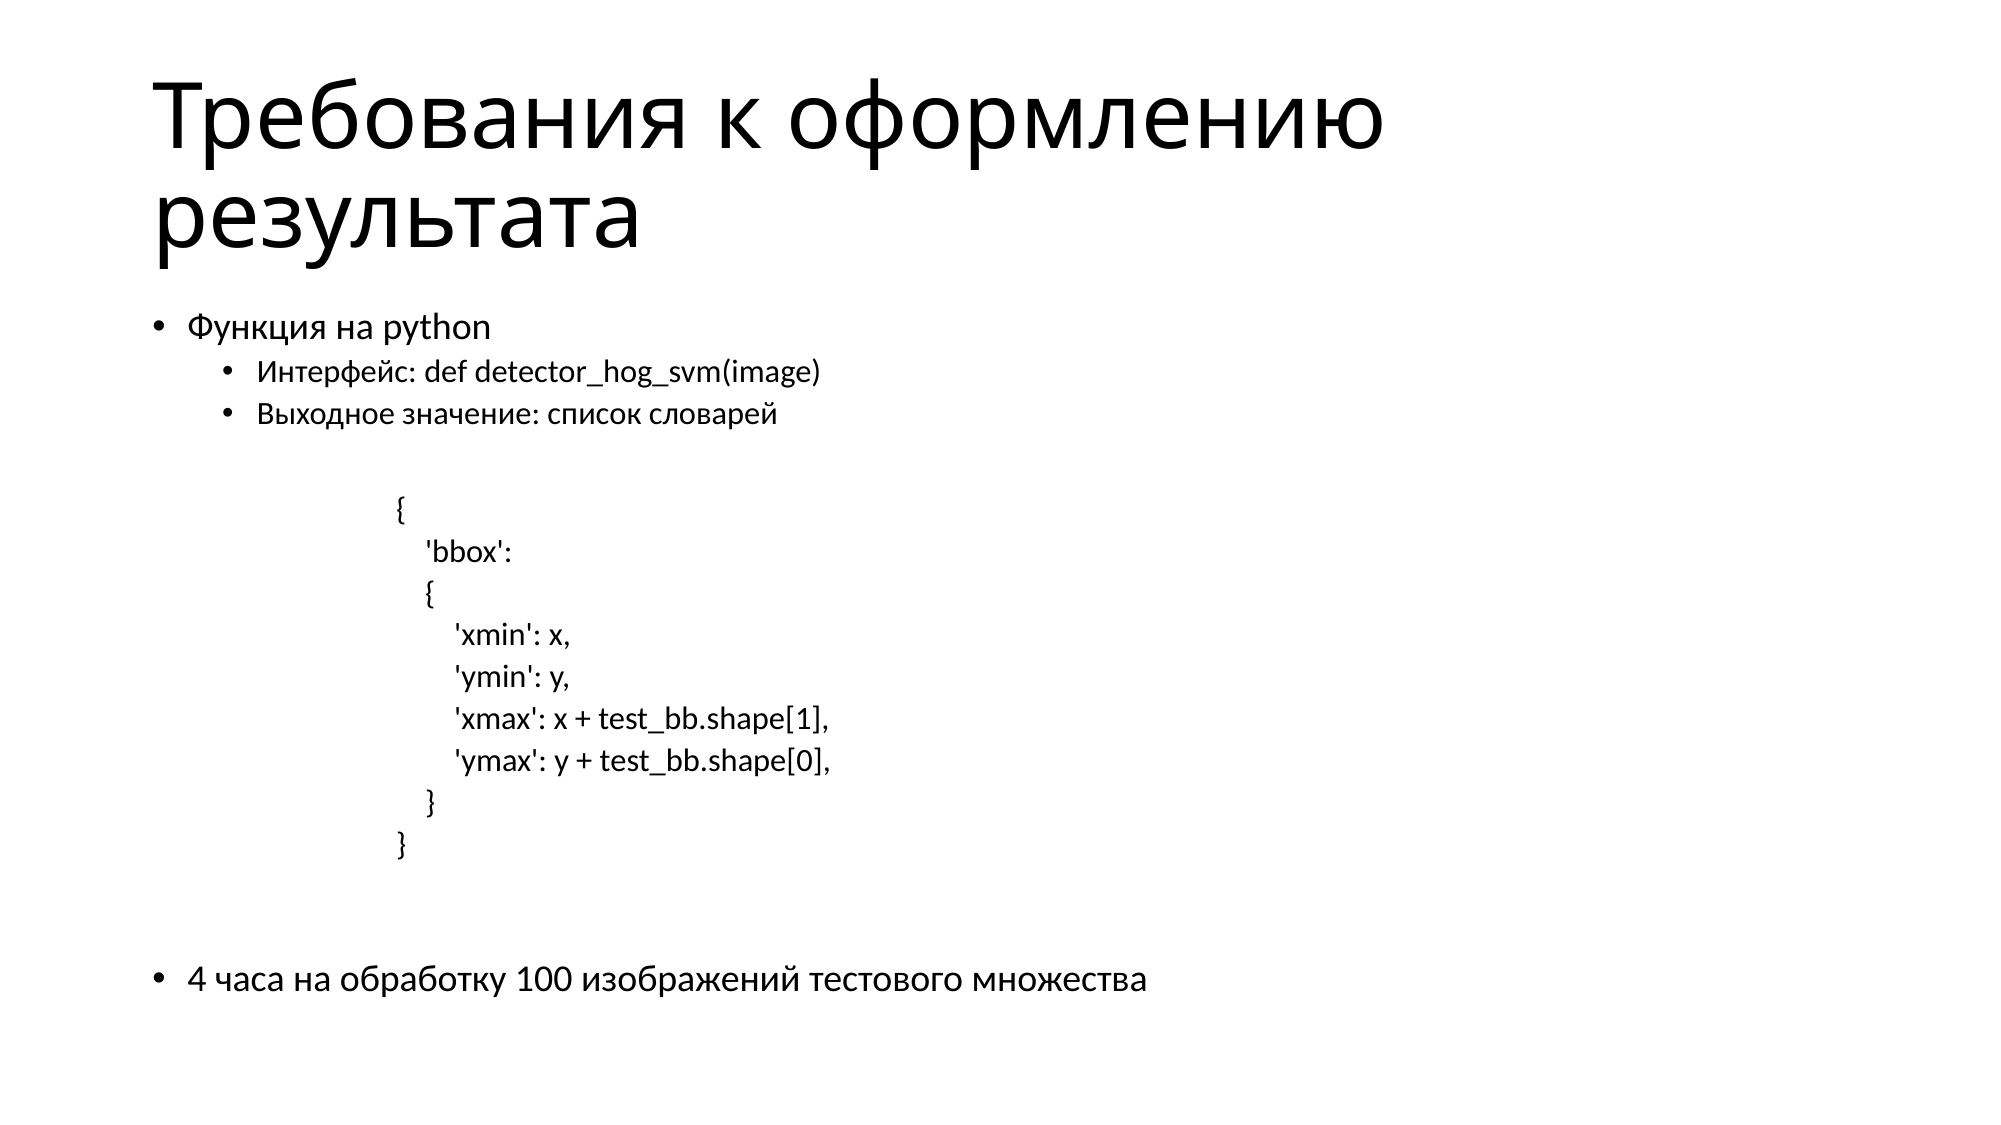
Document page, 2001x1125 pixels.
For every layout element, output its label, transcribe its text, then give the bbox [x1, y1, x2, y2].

title Требования к оформлению результата [137, 59, 1863, 278]
list Функция на python Интерфейс: def detector_hog_svm(image) Выходное значение: список словарей { 'bbox': { 'xmin': x, 'ymin': y, 'xmax': x + test_bb.shape[1], 'ymax': y + test_bb.shape[0], } } 4 часа на обработку 100 изображений тестового множества [137, 299, 1863, 1014]
